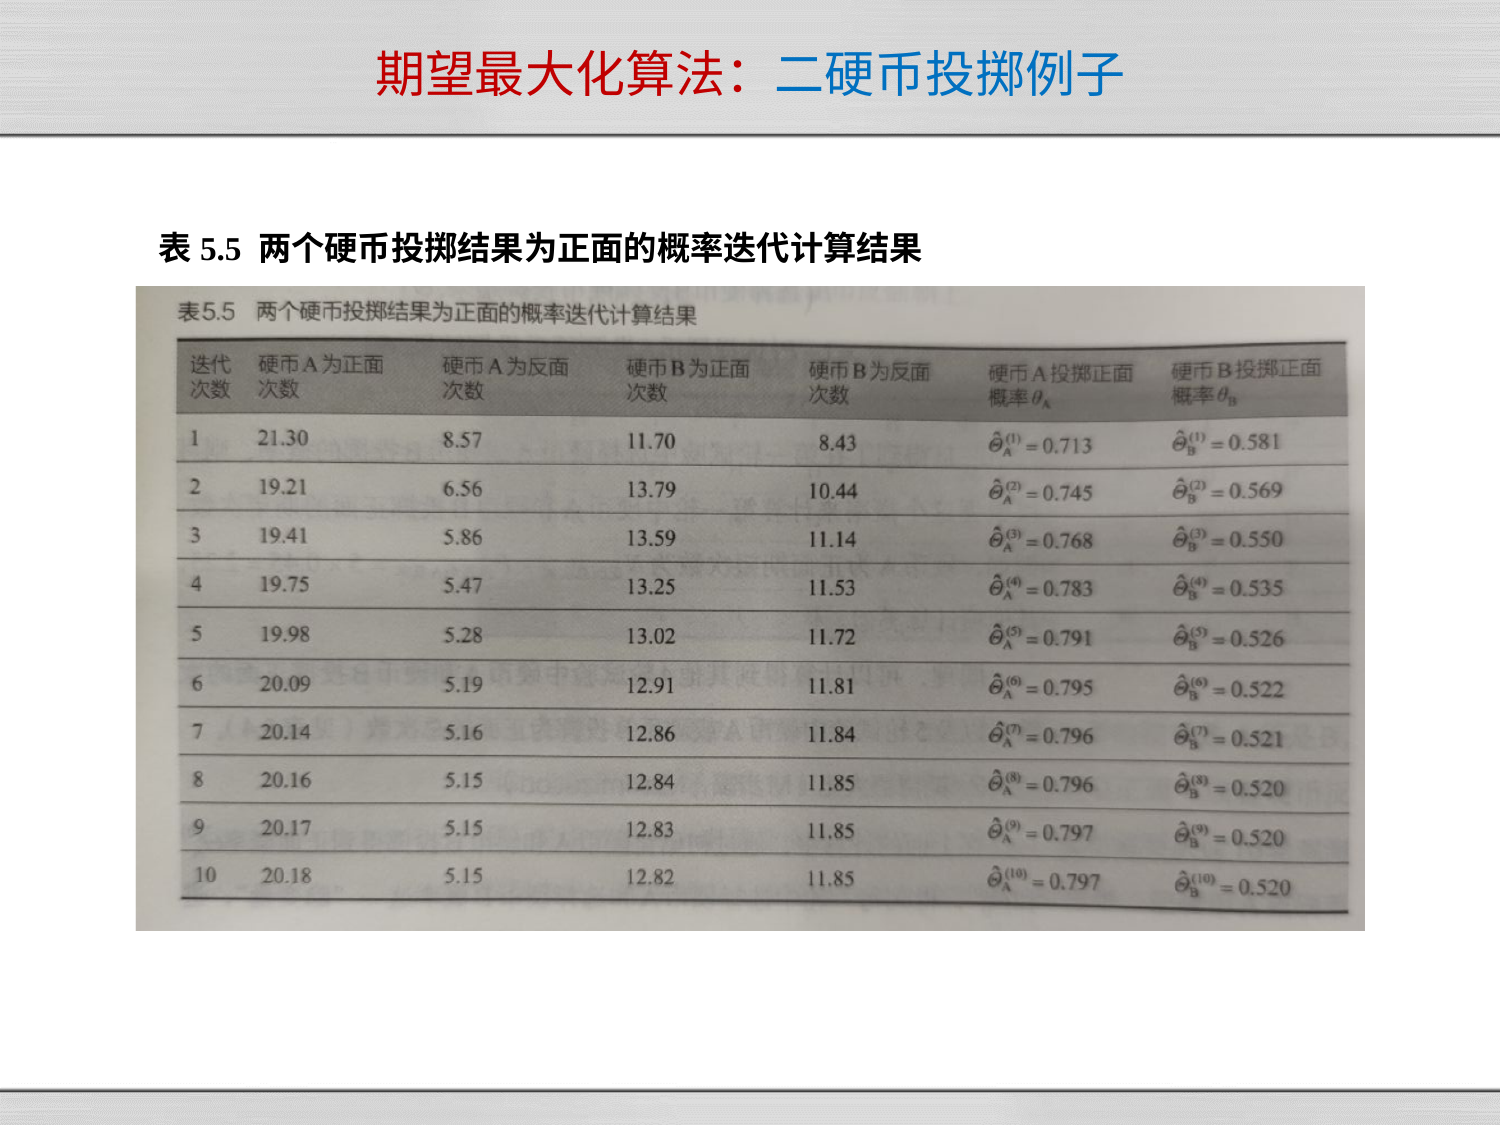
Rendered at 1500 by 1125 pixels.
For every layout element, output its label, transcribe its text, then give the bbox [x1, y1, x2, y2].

picture [0, 0, 1500, 1125]
title 期望最大化算法：二硬币投掷例子 [0, 0, 421, 138]
title 期望最大化算法：二硬币投掷例子 [1079, 0, 1500, 138]
text_box 表5.5 两个硬币投掷结果为正面的概率迭代计算结果 [144, 219, 421, 275]
